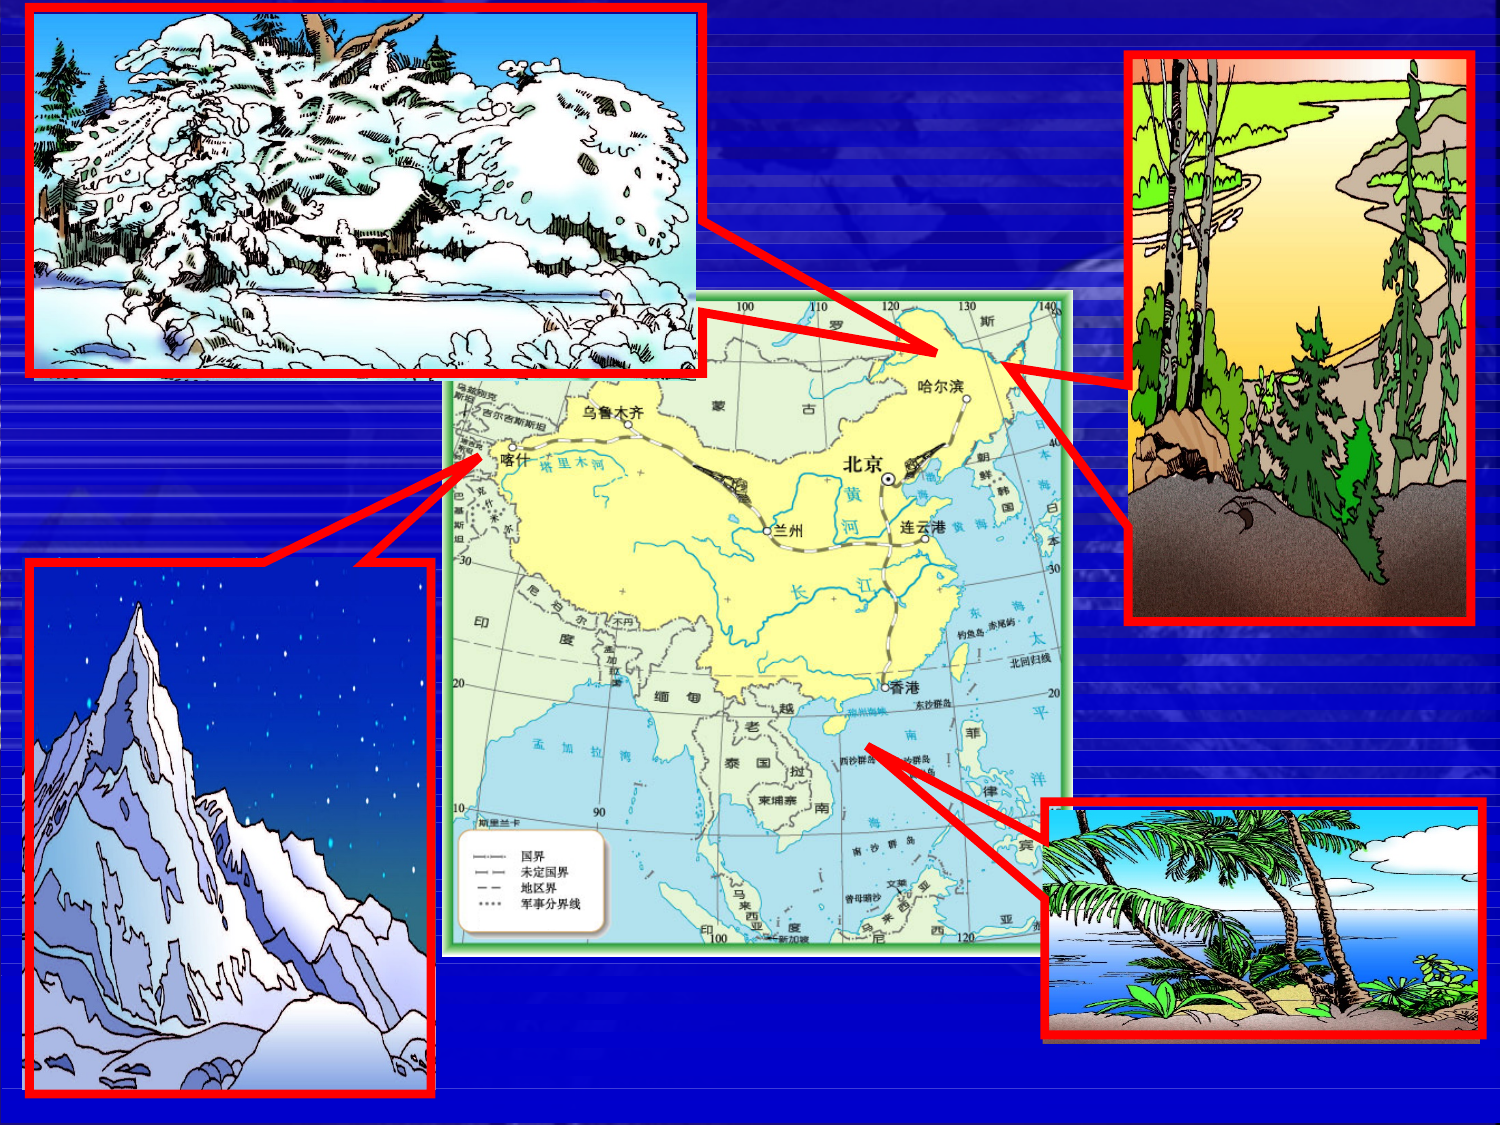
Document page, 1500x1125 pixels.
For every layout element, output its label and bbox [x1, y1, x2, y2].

text_box [274, 475, 442, 557]
list [442, 290, 1073, 957]
picture [1042, 810, 1480, 1044]
picture [22, 557, 436, 1090]
picture [0, 0, 1500, 1125]
picture [1128, 54, 1471, 622]
text_box [29, 7, 825, 374]
text_box [29, 1090, 431, 1094]
text_box [1073, 376, 1128, 527]
text_box [1073, 801, 1483, 1035]
picture [34, 14, 696, 381]
